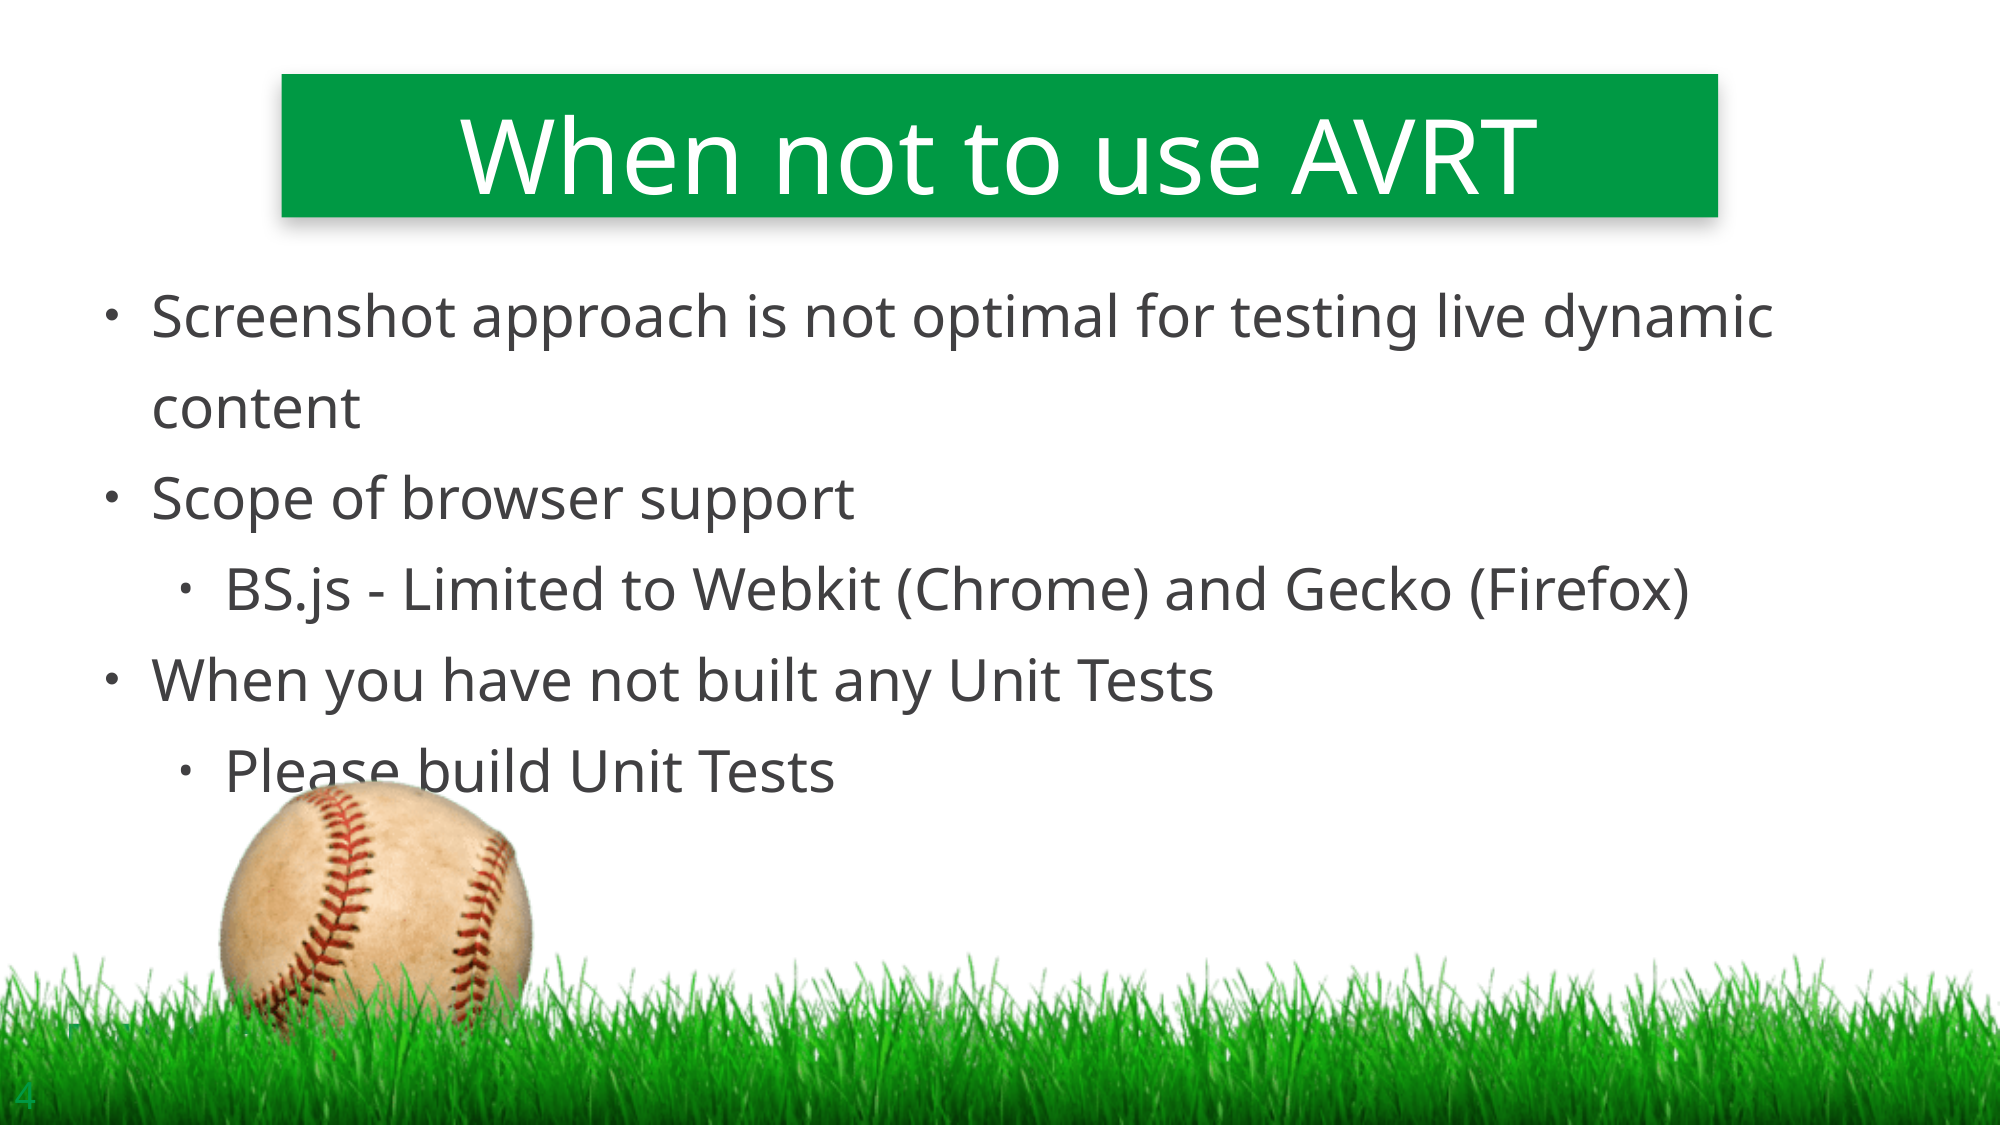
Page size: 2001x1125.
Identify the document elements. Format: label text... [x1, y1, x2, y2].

picture [0, 774, 2000, 1125]
title When not to use AVRT [281, 74, 1719, 218]
list Screenshot approach is not optimal for testing live dynamic content Scope of browser support BS.js - Limited to Webkit (Chrome) and Gecko (Firefox) When you have not built any Unit Tests Please build Unit Tests [89, 251, 1797, 774]
